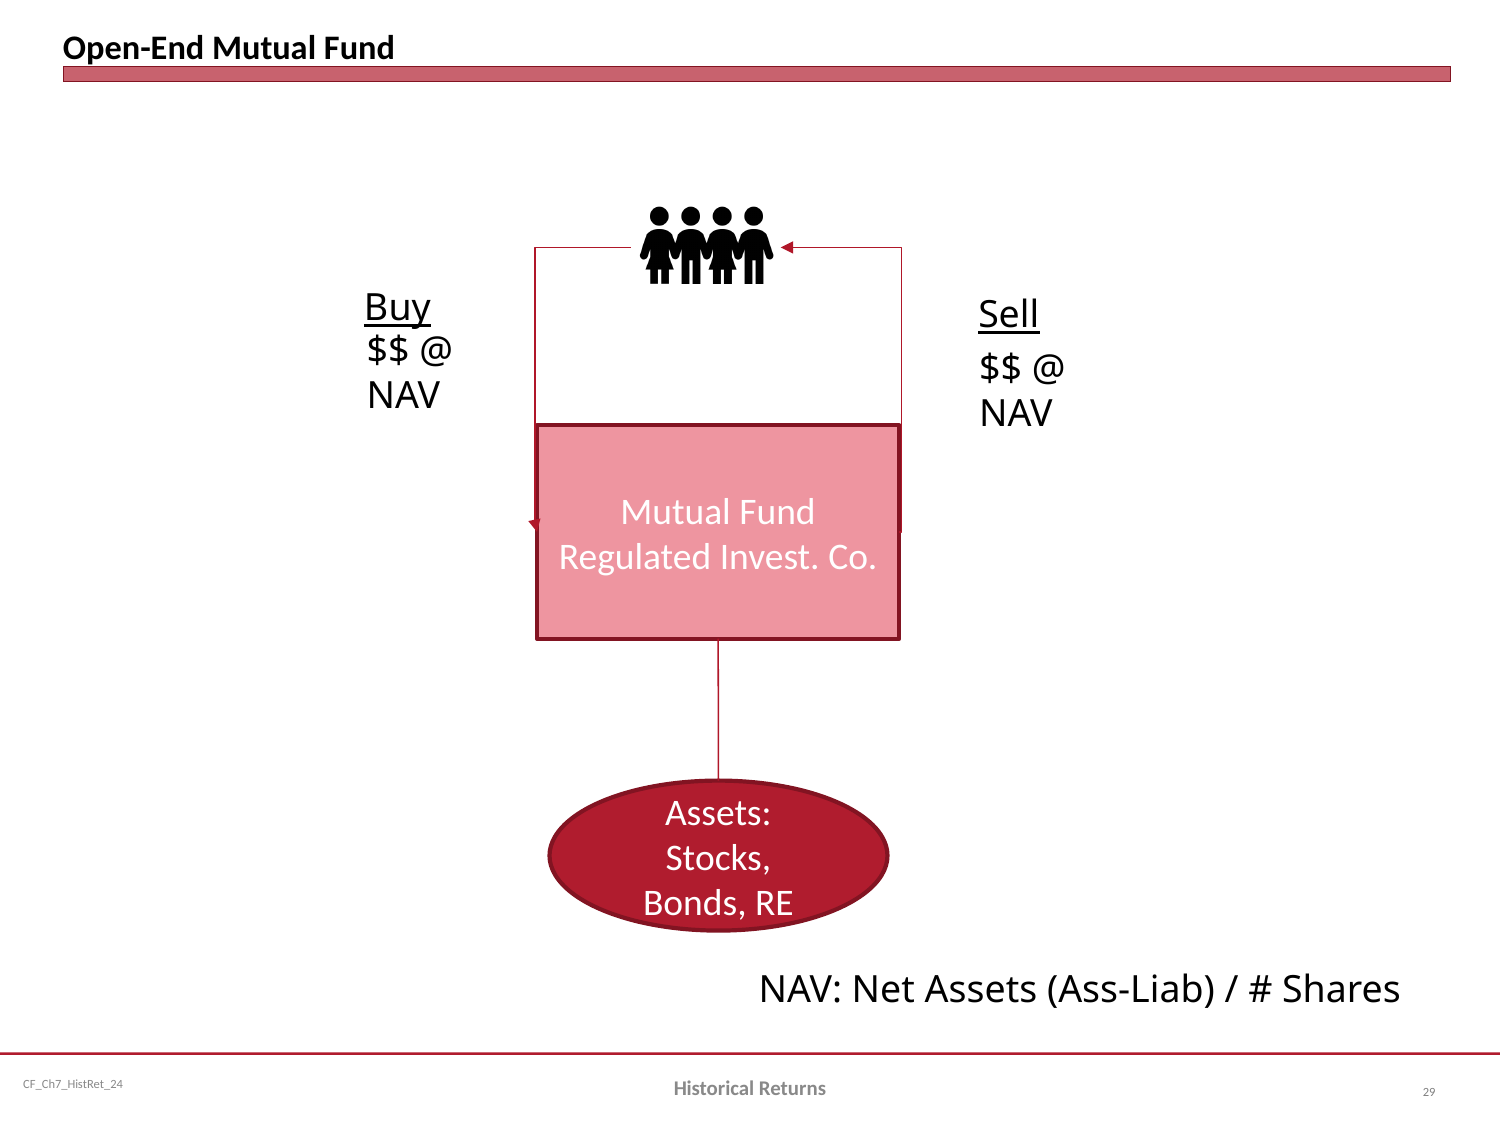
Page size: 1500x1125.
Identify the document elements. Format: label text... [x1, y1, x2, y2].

text_box Buy [349, 276, 446, 336]
text_box Assets: Stocks, Bonds, RE [547, 778, 890, 933]
slide_number 29 [1375, 1061, 1451, 1122]
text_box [536, 247, 631, 533]
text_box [780, 247, 900, 533]
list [630, 172, 781, 323]
text_box Mutual Fund Regulated Invest. Co. [535, 423, 901, 641]
text_box NAV: Net Assets (Ass-Liab) / # Shares [743, 957, 1417, 1018]
title Open-End Mutual Fund [62, 6, 1451, 67]
text_box $$ @ NAV [351, 318, 469, 424]
text_box Sell [963, 282, 1055, 343]
footer Historical Returns [512, 1056, 988, 1117]
text_box $$ @ NAV [964, 336, 1081, 442]
